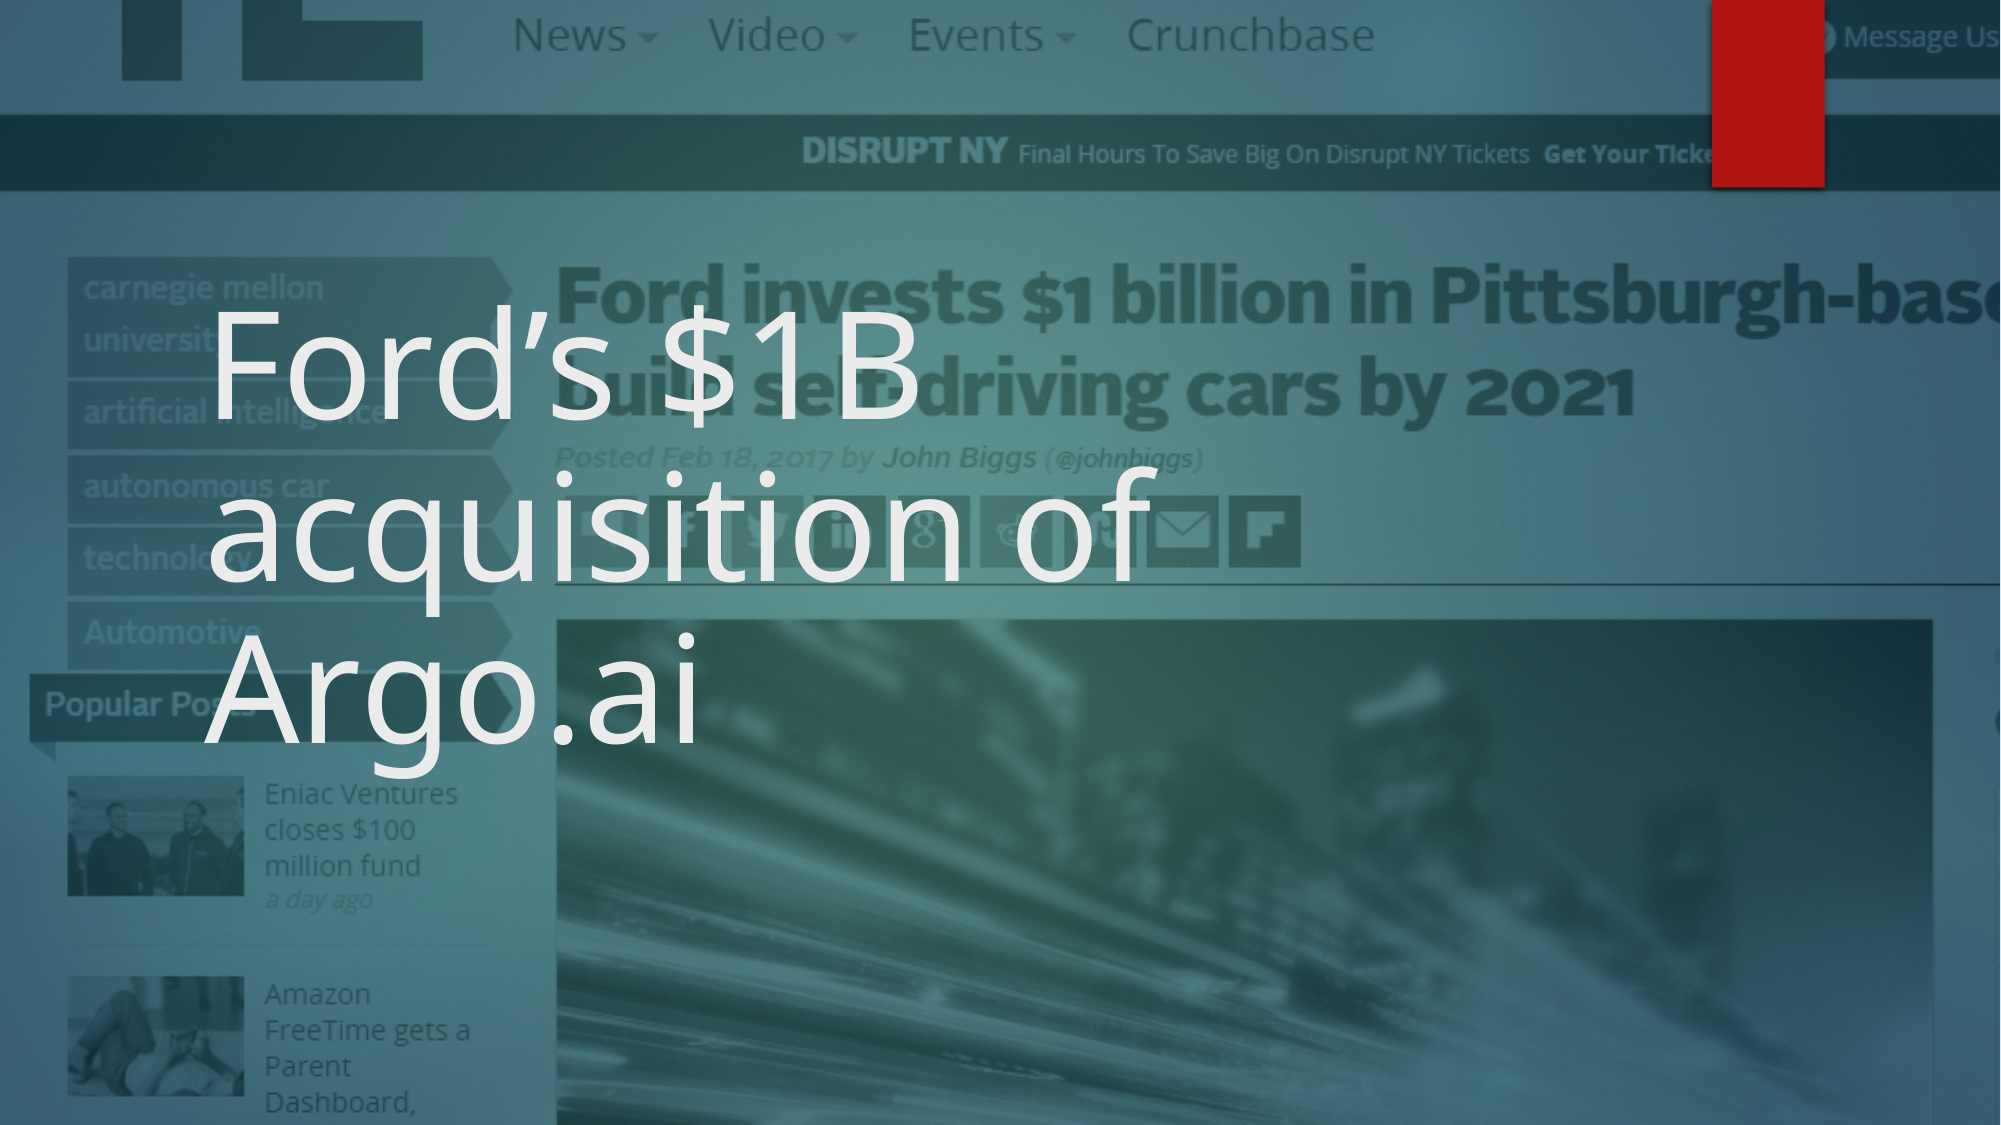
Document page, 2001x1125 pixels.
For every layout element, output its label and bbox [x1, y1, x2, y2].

list [0, 0, 2000, 1125]
